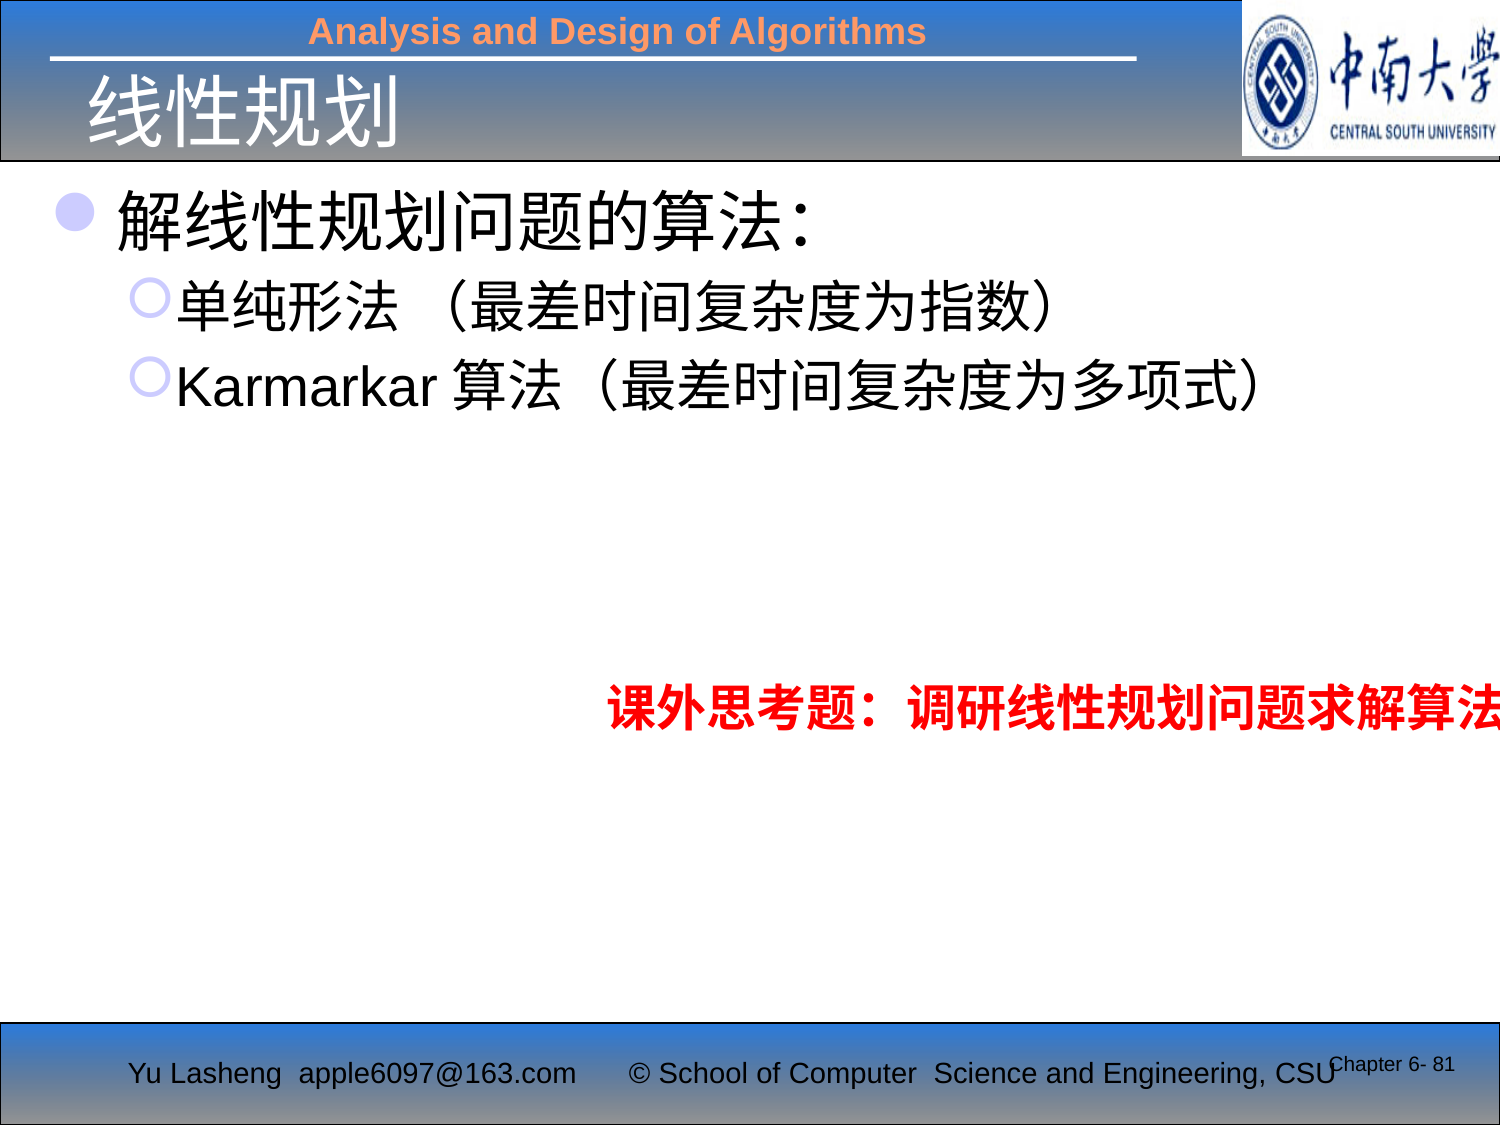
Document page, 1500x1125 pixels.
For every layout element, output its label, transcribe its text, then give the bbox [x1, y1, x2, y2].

text_box 课外思考题：调研线性规划问题求解算法 [591, 668, 1500, 744]
picture [1242, 0, 1500, 156]
slide_number Chapter 6- 81 [1293, 1042, 1471, 1118]
title 线性规划 [70, 58, 1243, 162]
list 解线性规划问题的算法： 单纯形法 （最差时间复杂度为指数） Karmarkar算法（最差时间复杂度为多项式） [34, 172, 1454, 1006]
